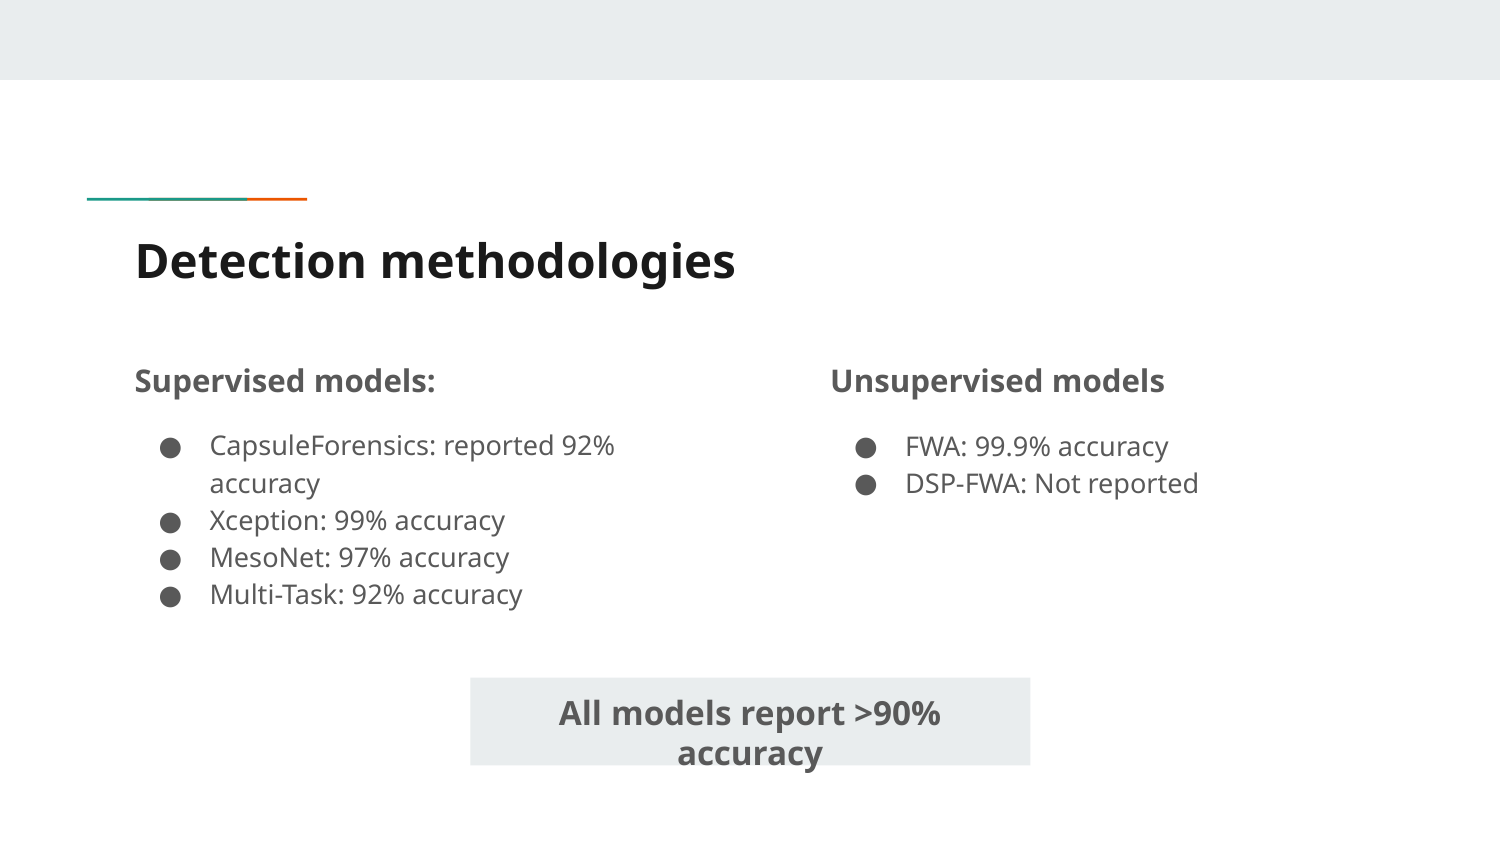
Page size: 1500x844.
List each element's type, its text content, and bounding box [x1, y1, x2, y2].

text_box All models report >90% accuracy [470, 677, 1031, 766]
text_box Unsupervised models FWA: 99.9% accuracy DSP-FWA: Not reported [815, 341, 1308, 712]
list Supervised models: CapsuleForensics: reported 92% accuracy Xception: 99% accuracy MesoNet: 97% accuracy Multi-Task: 92% accuracy [119, 341, 714, 712]
title Detection methodologies [119, 216, 1381, 305]
